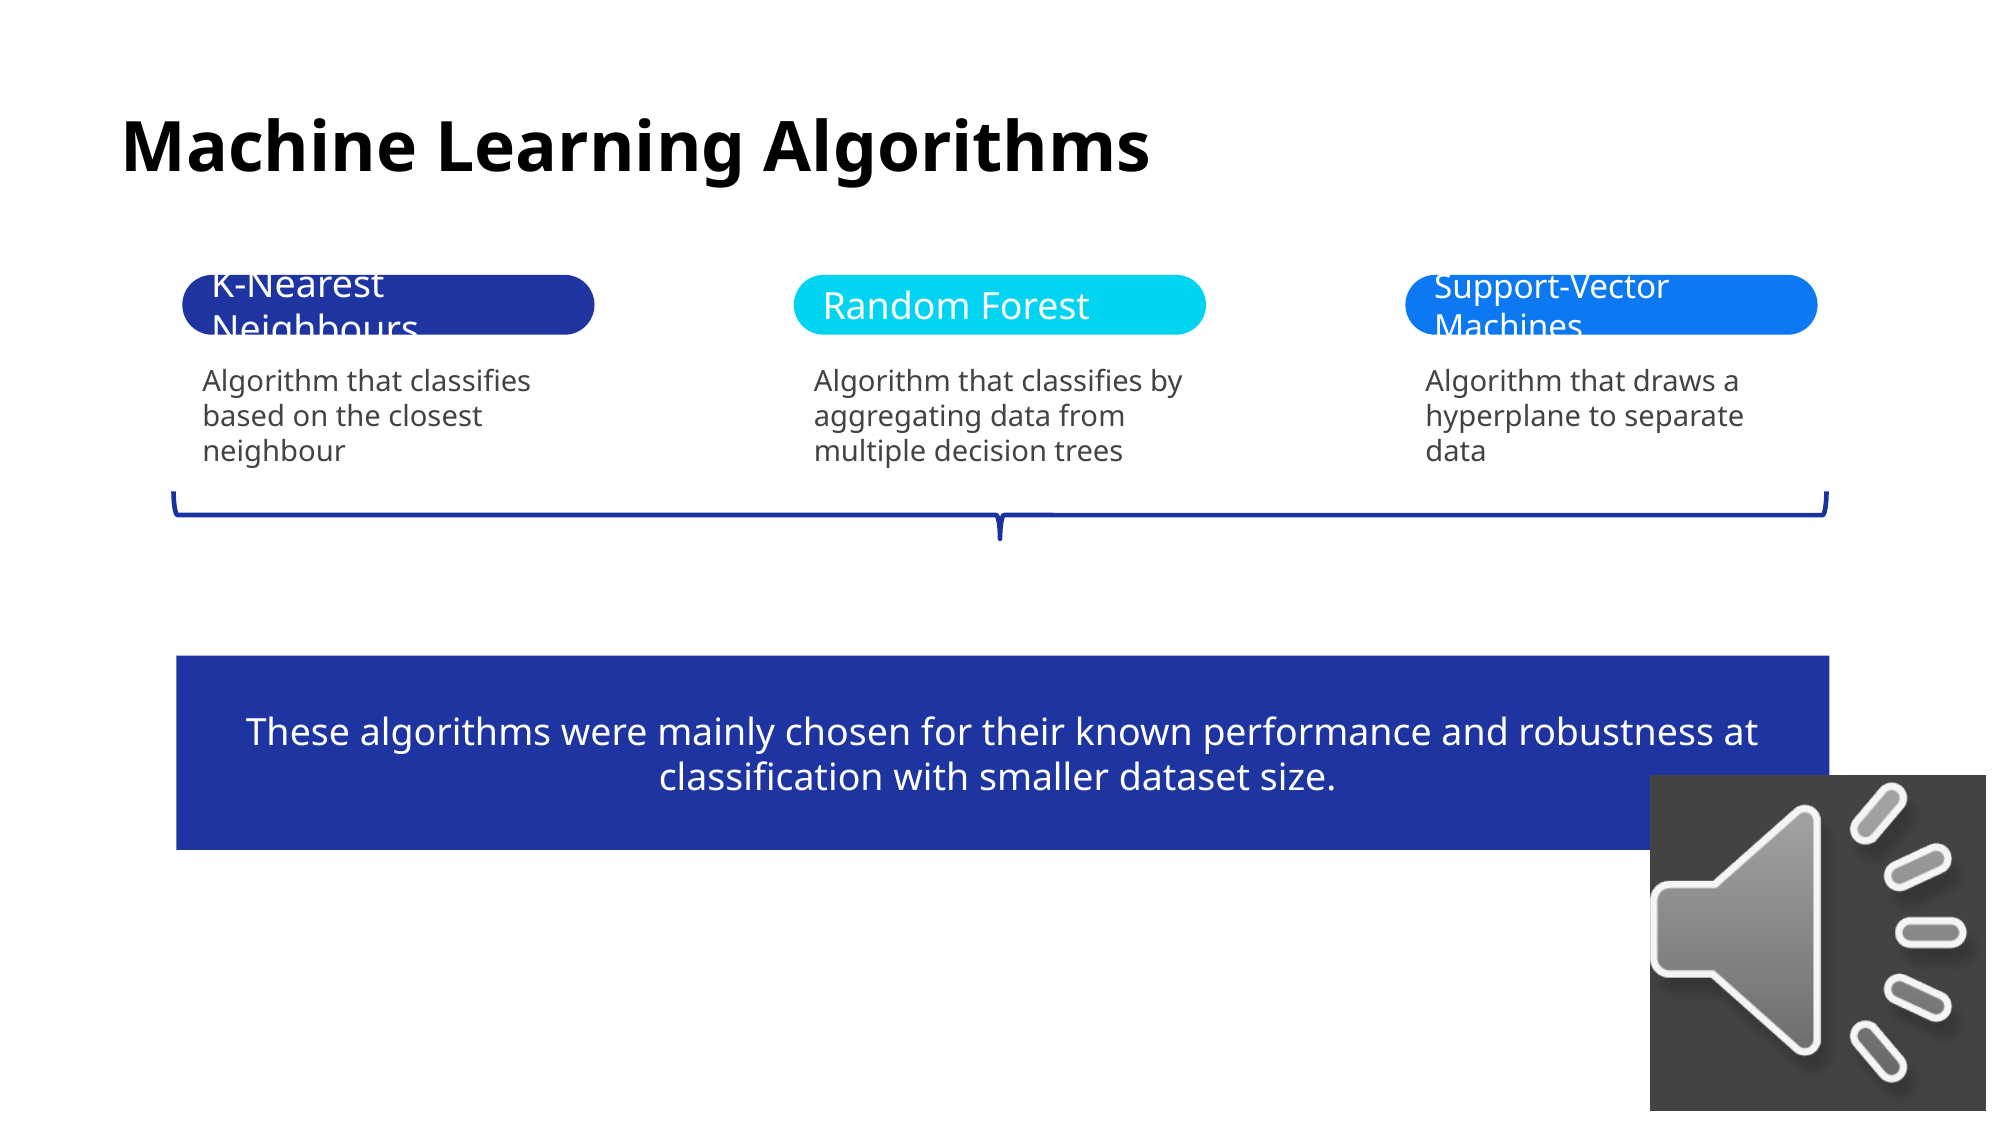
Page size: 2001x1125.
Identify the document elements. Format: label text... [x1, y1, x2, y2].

picture [1648, 773, 1987, 1112]
text_box Support-Vector Machines [1405, 274, 1818, 335]
text_box Algorithm that classifies based on the closest neighbour [182, 338, 595, 491]
text_box [172, 491, 1828, 540]
title Machine Learning Algorithms [105, 90, 1900, 197]
text_box Algorithm that draws a hyperplane to separate data [1405, 338, 1818, 491]
text_box These algorithms were mainly chosen for their known performance and robustness at classification with smaller dataset size. [174, 653, 1831, 852]
text_box K-Nearest Neighbours [182, 274, 595, 335]
text_box Algorithm that classifies by aggregating data from multiple decision trees [793, 338, 1206, 491]
text_box Random Forest [793, 274, 1207, 335]
